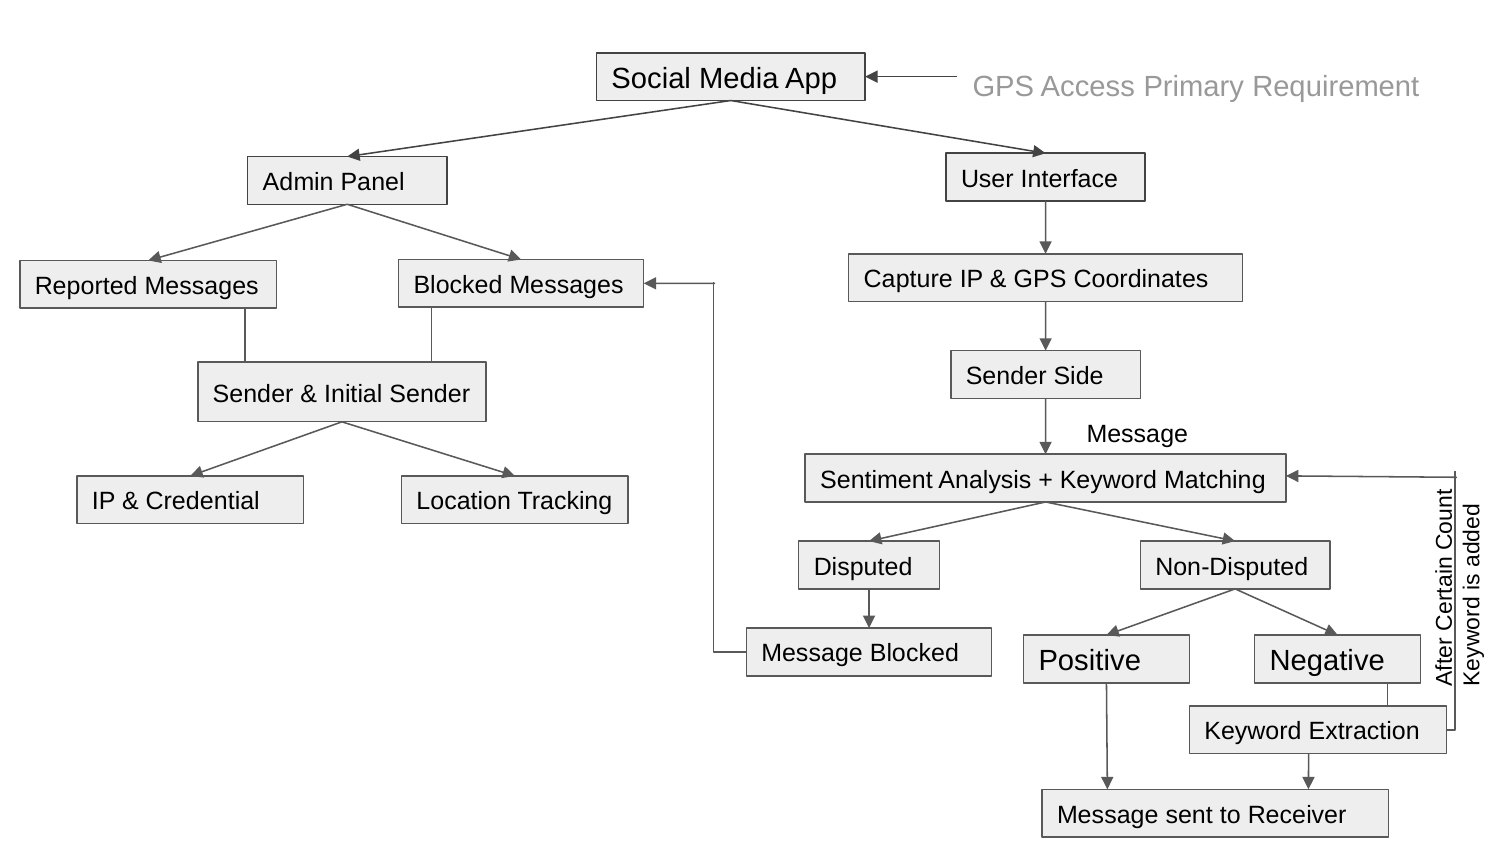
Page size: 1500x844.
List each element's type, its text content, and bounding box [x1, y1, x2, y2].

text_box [1045, 398, 1255, 456]
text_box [1041, 682, 1389, 838]
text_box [19, 204, 644, 309]
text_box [76, 306, 629, 524]
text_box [1285, 465, 1467, 731]
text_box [596, 52, 1459, 101]
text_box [1189, 683, 1447, 790]
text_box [798, 501, 1280, 590]
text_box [1023, 588, 1280, 683]
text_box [746, 588, 992, 676]
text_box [247, 100, 1146, 205]
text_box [643, 281, 747, 653]
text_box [950, 301, 1141, 399]
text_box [848, 200, 1243, 302]
text_box Sentiment Analysis + Keyword Matching [805, 454, 1286, 500]
